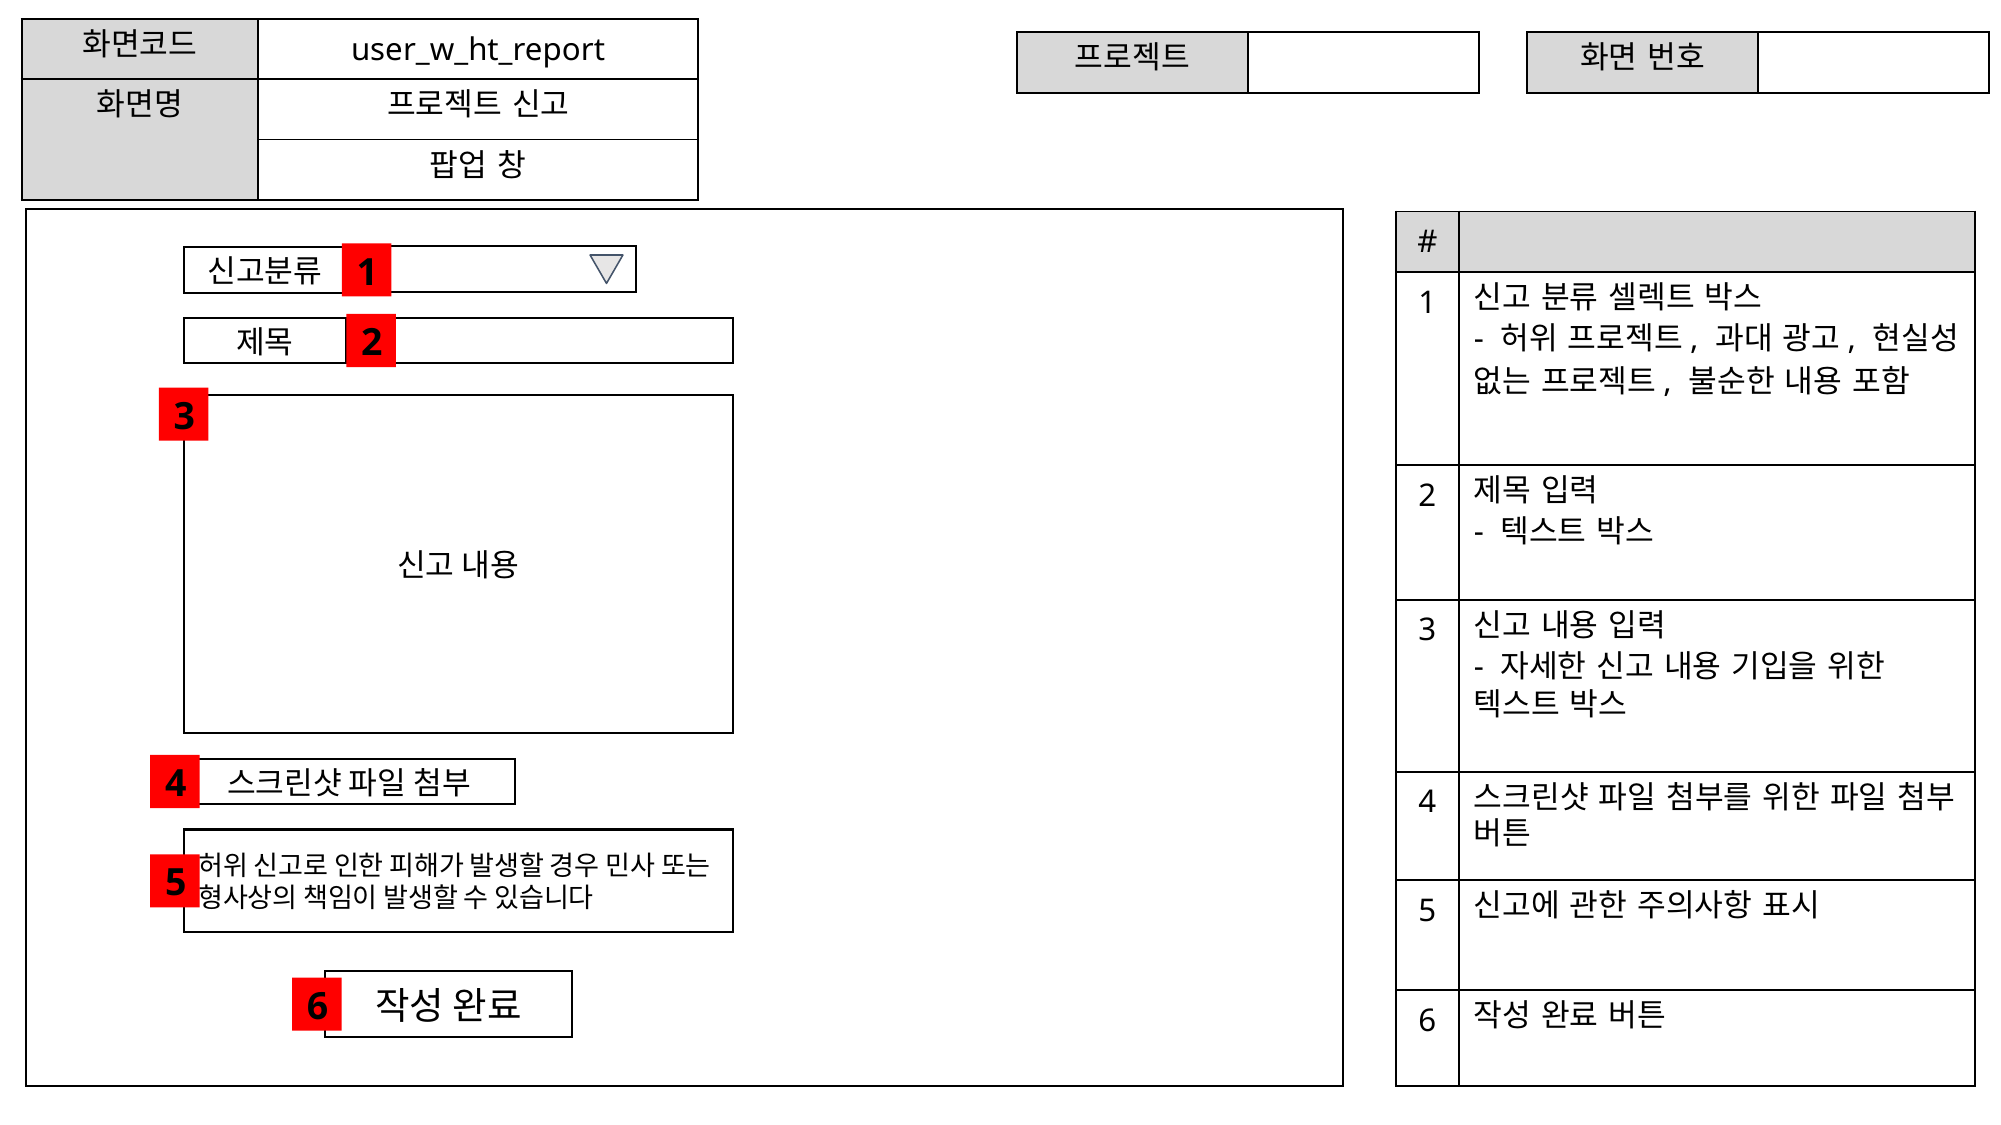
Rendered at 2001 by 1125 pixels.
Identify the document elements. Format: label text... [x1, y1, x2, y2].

text_box 3 [158, 387, 209, 441]
table_cell 스크린샷 파일 첨부를 위한 파일 첨부 버튼 [1460, 773, 1974, 879]
table_header [1249, 33, 1478, 92]
text_box 신고분류 [183, 247, 341, 293]
table_cell 팝업 창 [259, 140, 697, 199]
table_cell 신고 분류 셀렉트 박스 - 허위 프로젝트, 과대 광고, 현실성 없는 프로젝트, 불순한 내용 포함 [1460, 273, 1974, 464]
table_header 프로젝트 [1018, 33, 1247, 92]
table_cell 작성 완료 버튼 [1460, 991, 1974, 1085]
table_cell 프로젝트 신고 [259, 80, 697, 139]
table_cell 신고 내용 입력 - 자세한 신고 내용 기입을 위한 텍스트 박스 [1460, 601, 1974, 771]
text_box 허위 신고로 인한 피해가 발생할 경우 민사 또는 형사상의 책임이 발생할 수 있습니다 [183, 829, 733, 933]
table_cell 제목 입력 - 텍스트 박스 [1460, 466, 1974, 599]
text_box 제목 [183, 317, 346, 364]
table_cell 5 [1397, 881, 1458, 989]
text_box 6 [292, 977, 342, 1031]
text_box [366, 246, 636, 293]
text_box 1 [341, 243, 392, 297]
table_header user_w_ht_report [259, 20, 697, 78]
table_header # [1397, 212, 1458, 271]
text_box 2 [346, 313, 396, 368]
text_box 5 [150, 854, 200, 908]
table_cell 4 [1397, 773, 1458, 879]
table_header [1460, 212, 1974, 271]
text_box 4 [150, 754, 200, 809]
table_header 화면 번호 [1528, 33, 1757, 92]
table_header 화면코드 [23, 20, 257, 78]
table_cell 2 [1397, 466, 1458, 599]
table_cell 6 [1397, 991, 1458, 1085]
text_box 작성 완료 [325, 971, 572, 1038]
table_header [1759, 33, 1988, 92]
text_box 스크린샷 파일 첨부 [200, 758, 515, 805]
table_cell 3 [1397, 601, 1458, 771]
table_cell 신고에 관한 주의사항 표시 [1460, 881, 1974, 989]
table_cell 1 [1397, 273, 1458, 464]
table_cell 화면명 [23, 80, 257, 199]
text_box 신고 내용 [183, 395, 733, 733]
text_box [396, 317, 733, 364]
text_box [25, 208, 1344, 1087]
